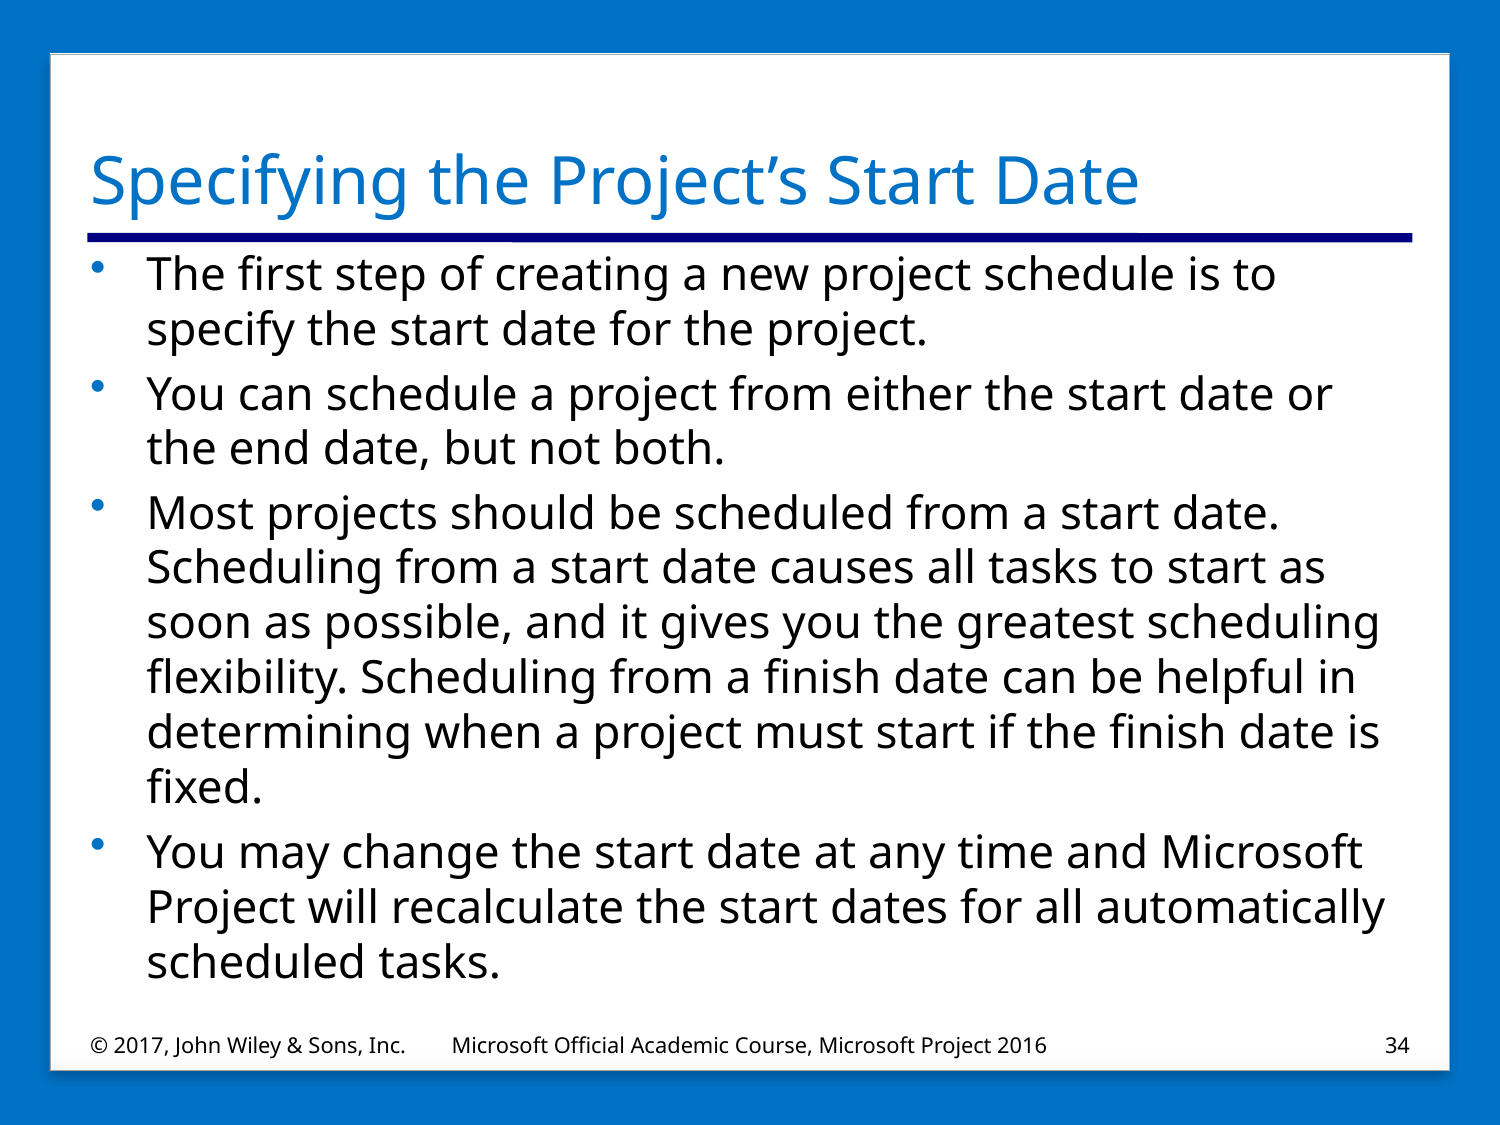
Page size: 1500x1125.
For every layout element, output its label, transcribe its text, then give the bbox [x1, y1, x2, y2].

footer Microsoft Official Academic Course, Microsoft Project 2016 [431, 1024, 1069, 1103]
list The first step of creating a new project schedule is to specify the start date for the project. You can schedule a project from either the start date or the end date, but not both. Most projects should be scheduled from a start date. Scheduling from a start date causes all tasks to start as soon as possible, and it gives you the greatest scheduling flexibility. Scheduling from a finish date can be helpful in determining when a project must start if the finish date is fixed. You may change the start date at any time and Microsoft Project will recalculate the start dates for all automatically scheduled tasks. [75, 237, 1425, 1013]
slide_number © 2017, John Wiley & Sons, Inc. [74, 1024, 426, 1103]
title Specifying the Project’s Start Date [74, 74, 1426, 226]
slide_number 34 [1074, 1024, 1426, 1103]
